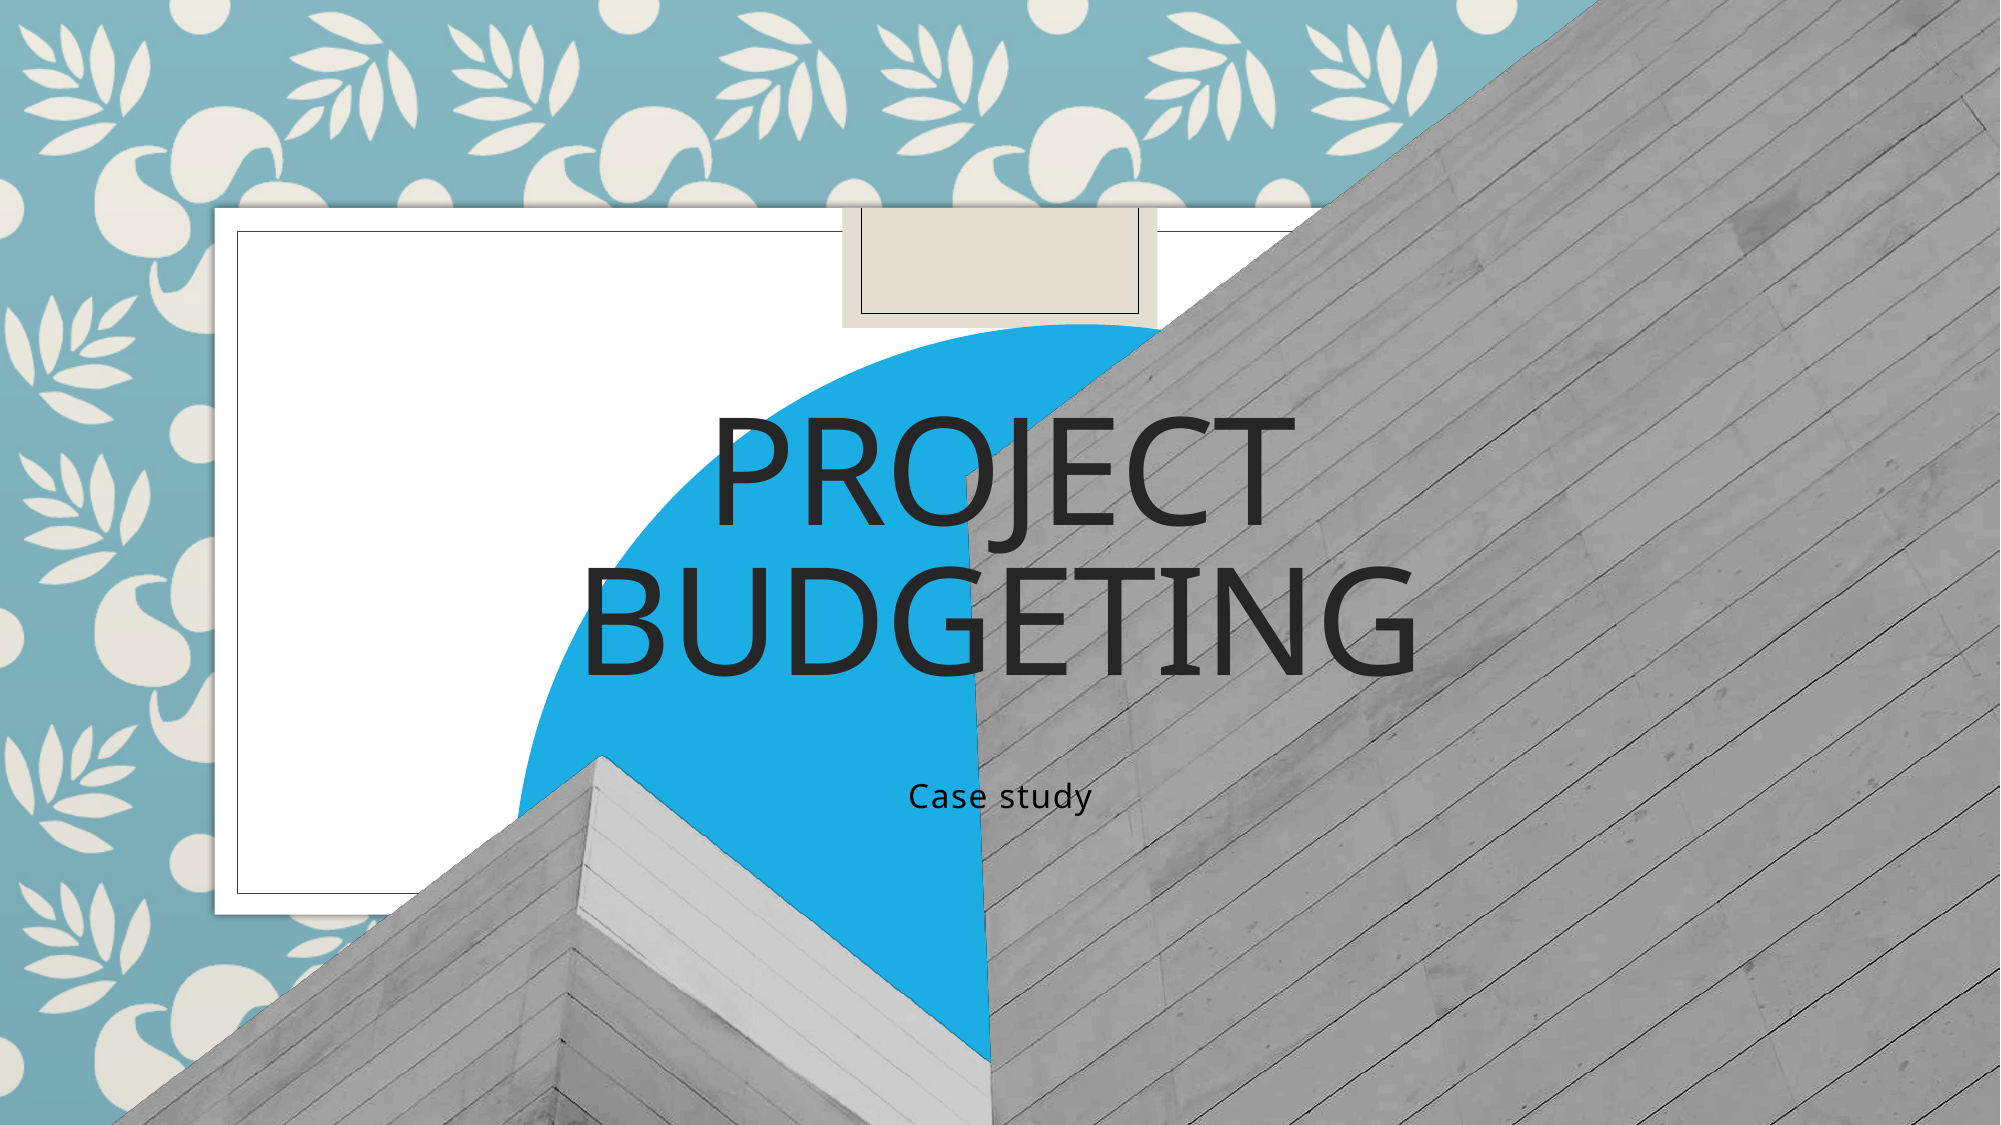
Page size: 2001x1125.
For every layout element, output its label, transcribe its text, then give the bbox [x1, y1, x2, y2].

title Project budgeting [256, 343, 1744, 768]
picture [0, 0, 2000, 1125]
subtitle Case study [256, 768, 1745, 844]
